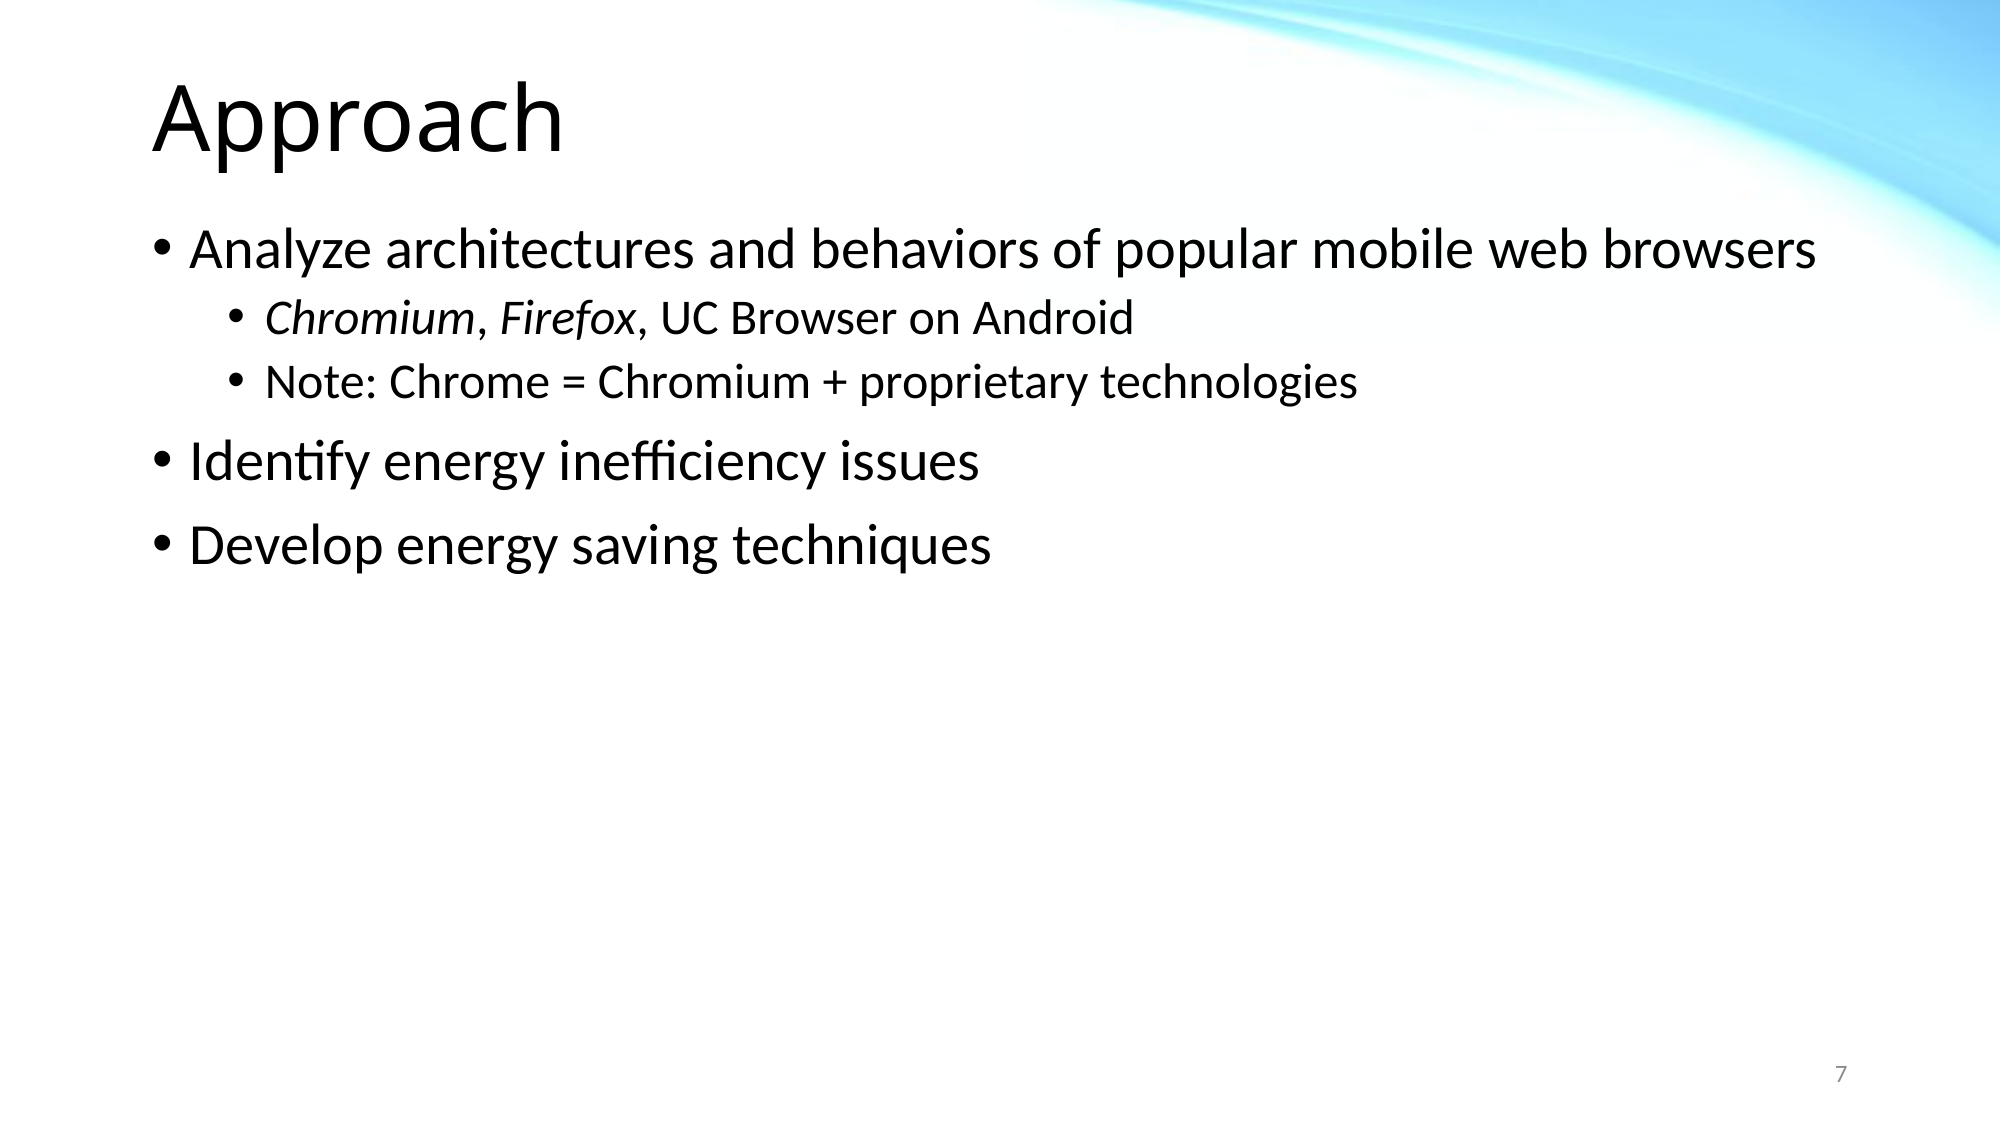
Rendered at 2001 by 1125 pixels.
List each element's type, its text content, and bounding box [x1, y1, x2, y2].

list Analyze architectures and behaviors of popular mobile web browsers Chromium, Firefox, UC Browser on Android Note: Chrome = Chromium + proprietary technologies Identify energy inefficiency issues Develop energy saving techniques [137, 210, 1863, 1014]
picture [1027, 0, 2000, 347]
title Approach [137, 49, 1863, 194]
slide_number 7 [1412, 1042, 1863, 1103]
